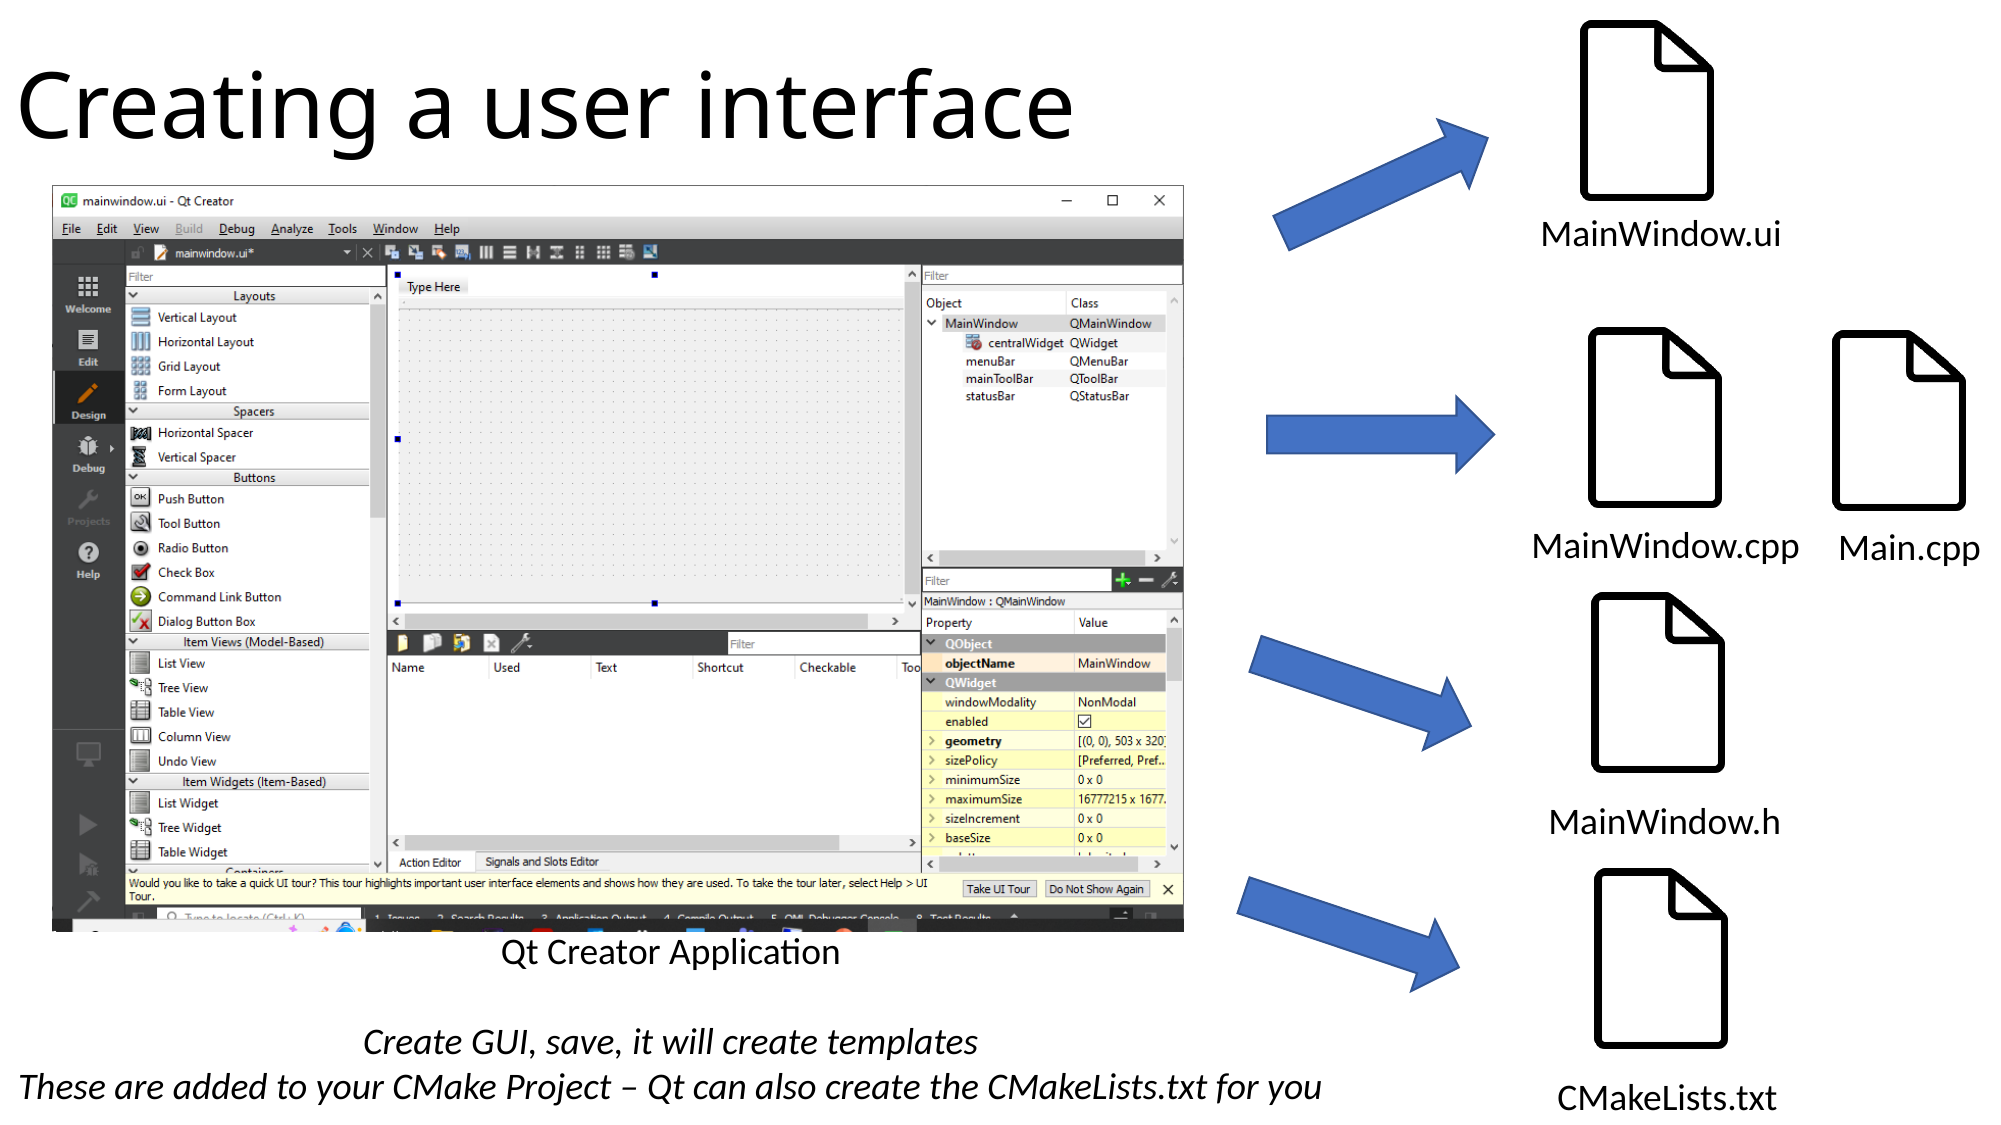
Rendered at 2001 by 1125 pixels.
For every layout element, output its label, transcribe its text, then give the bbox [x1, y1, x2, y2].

title Creating a user interface [0, 0, 1725, 218]
picture [1588, 327, 1722, 508]
picture [1594, 868, 1728, 1049]
text_box [1266, 394, 1496, 475]
text_box [1248, 634, 1473, 752]
text_box MainWindow.h [1516, 789, 1814, 849]
picture [52, 185, 1184, 932]
text_box [1236, 876, 1461, 994]
text_box MainWindow.cpp [1512, 513, 1820, 573]
text_box MainWindow.ui [1512, 202, 1810, 262]
text_box Qt Creator Application Create GUI, save, it will create templates These are added to your CMake Project – Qt can also create the CMakeLists.txt for you [0, 919, 1407, 1115]
text_box [1272, 117, 1489, 252]
picture [1831, 330, 1966, 511]
text_box CMakeLists.txt [1518, 1065, 1817, 1125]
picture [1591, 592, 1725, 773]
picture [1580, 20, 1714, 201]
text_box Main.cpp [1756, 516, 2000, 576]
